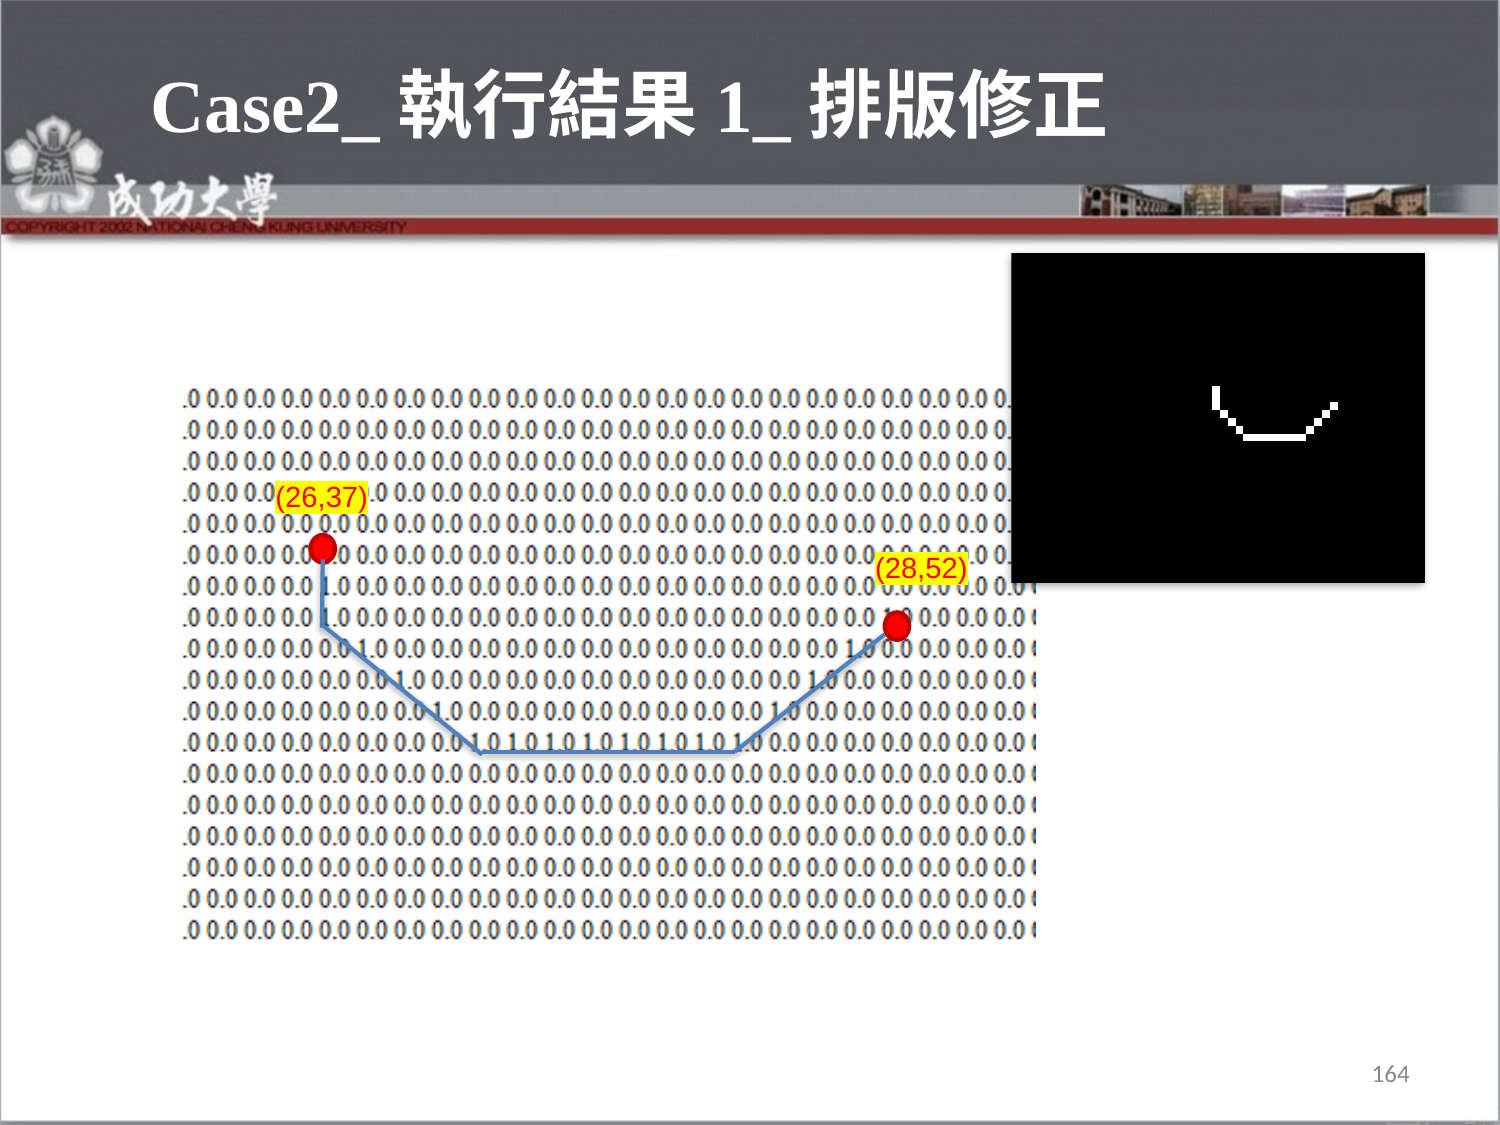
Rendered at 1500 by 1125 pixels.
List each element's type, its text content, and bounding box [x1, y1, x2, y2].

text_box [321, 624, 483, 755]
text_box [734, 634, 885, 752]
title Case2_執行結果1_排版修正 [135, 45, 1425, 161]
picture [0, 0, 1500, 1125]
slide_number 164 [1074, 1042, 1425, 1103]
